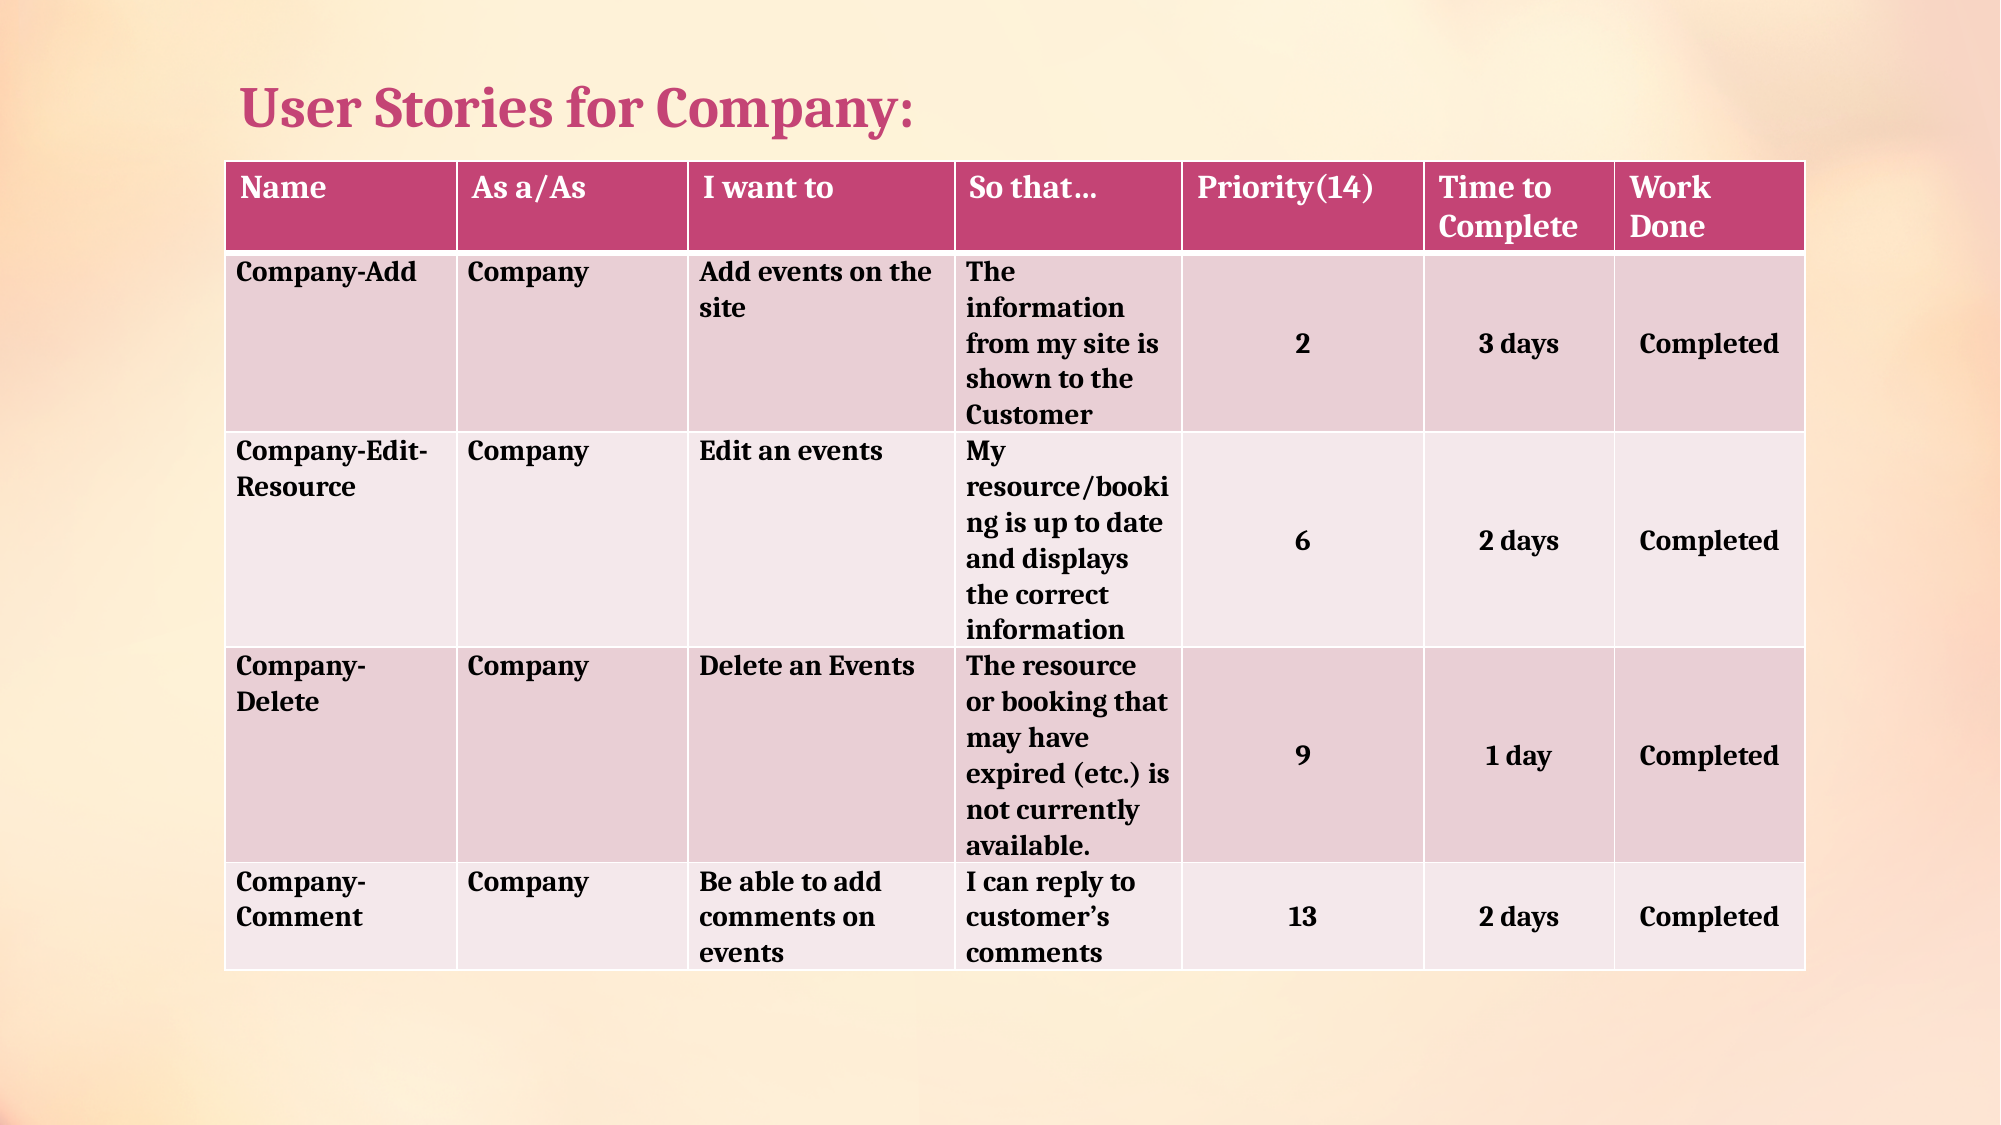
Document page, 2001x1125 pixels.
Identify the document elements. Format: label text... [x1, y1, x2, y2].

table_cell Edit an events [689, 433, 954, 646]
table_cell 2 days [1425, 863, 1614, 969]
table_cell Company-Add [226, 256, 456, 431]
table_cell Company [458, 433, 687, 646]
table_cell Company-Edit-Resource [226, 433, 456, 646]
picture [0, 0, 2001, 1125]
table_cell My resource/booking is up to date and displays the correct information [956, 433, 1181, 646]
table_header Name [226, 192, 456, 250]
table_cell I can reply to customer’s comments [956, 863, 1181, 969]
table_header I want to [689, 192, 954, 250]
table_cell The information from my site is shown to the Customer [956, 256, 1181, 431]
table_cell 2 days [1425, 433, 1614, 646]
table_cell Completed [1615, 433, 1804, 646]
table_header So that… [956, 162, 1181, 250]
table_cell Delete an Events [689, 648, 954, 862]
table_cell 1 day [1425, 648, 1614, 862]
table_cell 2 [1183, 256, 1423, 431]
table_header Work Done [1615, 162, 1804, 250]
table_cell Company [458, 256, 687, 431]
table_header As a/As [458, 192, 687, 250]
table_cell 9 [1183, 648, 1423, 862]
table_cell Completed [1615, 256, 1804, 431]
table_cell Company [458, 648, 687, 862]
table_cell Add events on the site [689, 256, 954, 431]
table_cell Completed [1615, 863, 1804, 969]
text_box User Stories for Company: [224, 62, 984, 192]
table_header Priority(14) [1183, 162, 1423, 250]
table_cell The resource or booking that may have expired (etc.) is not currently available. [956, 648, 1181, 862]
table_cell Company-Comment [226, 863, 456, 969]
table_cell Be able to add comments on events [689, 863, 954, 969]
table_cell 3 days [1425, 256, 1614, 431]
table_cell 13 [1183, 863, 1423, 969]
table_header Time to Complete [1425, 162, 1614, 250]
table_cell Company [458, 863, 687, 969]
table_cell Completed [1615, 648, 1804, 862]
table_cell 6 [1183, 433, 1423, 646]
table_cell Company-Delete [226, 648, 456, 862]
